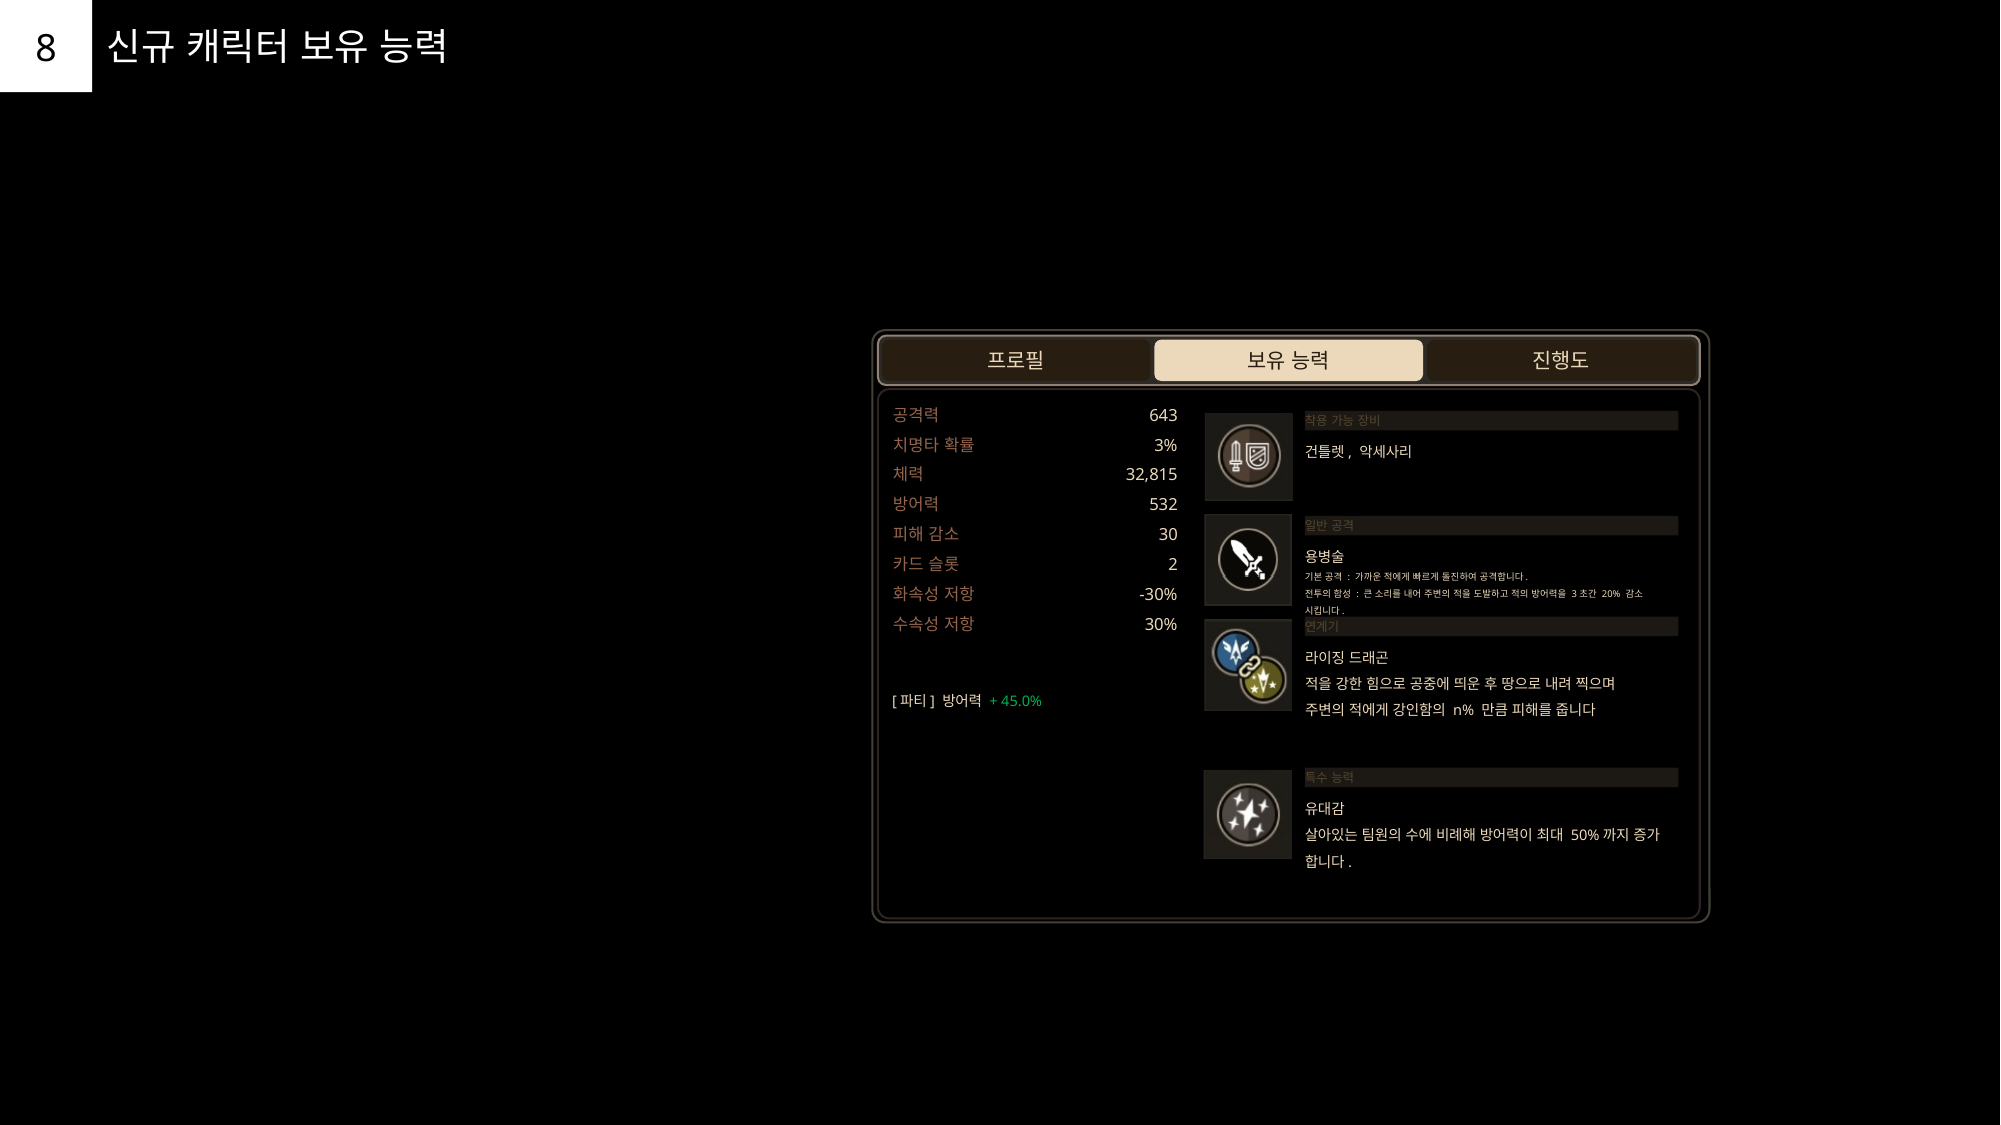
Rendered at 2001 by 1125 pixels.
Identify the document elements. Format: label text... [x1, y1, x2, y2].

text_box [872, 330, 1710, 923]
text_box 신규 캐릭터 보유 능력 [92, 15, 604, 76]
text_box 8 [0, 0, 93, 93]
